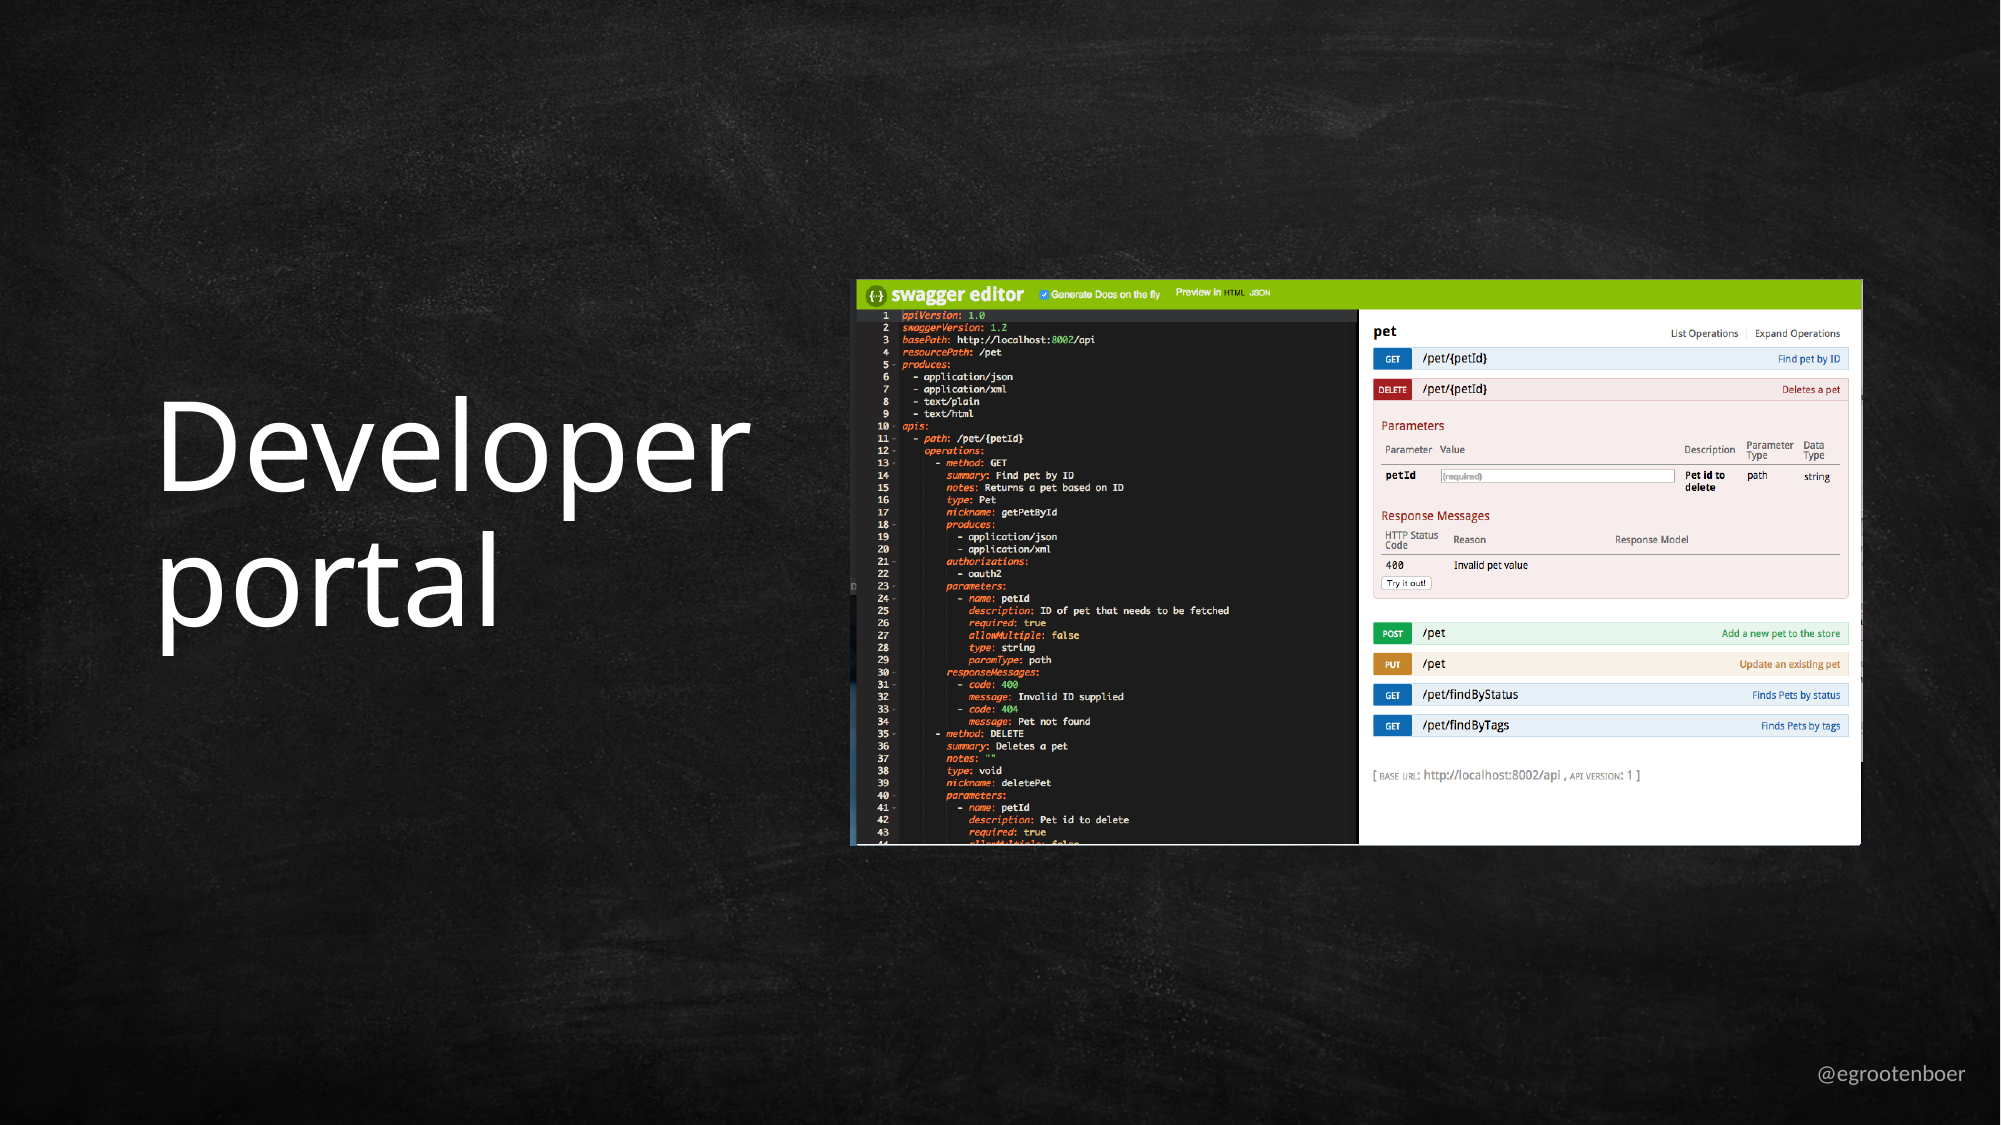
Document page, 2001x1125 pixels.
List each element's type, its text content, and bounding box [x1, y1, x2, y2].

picture [0, 0, 2001, 1125]
title Developer portal [137, 75, 783, 963]
